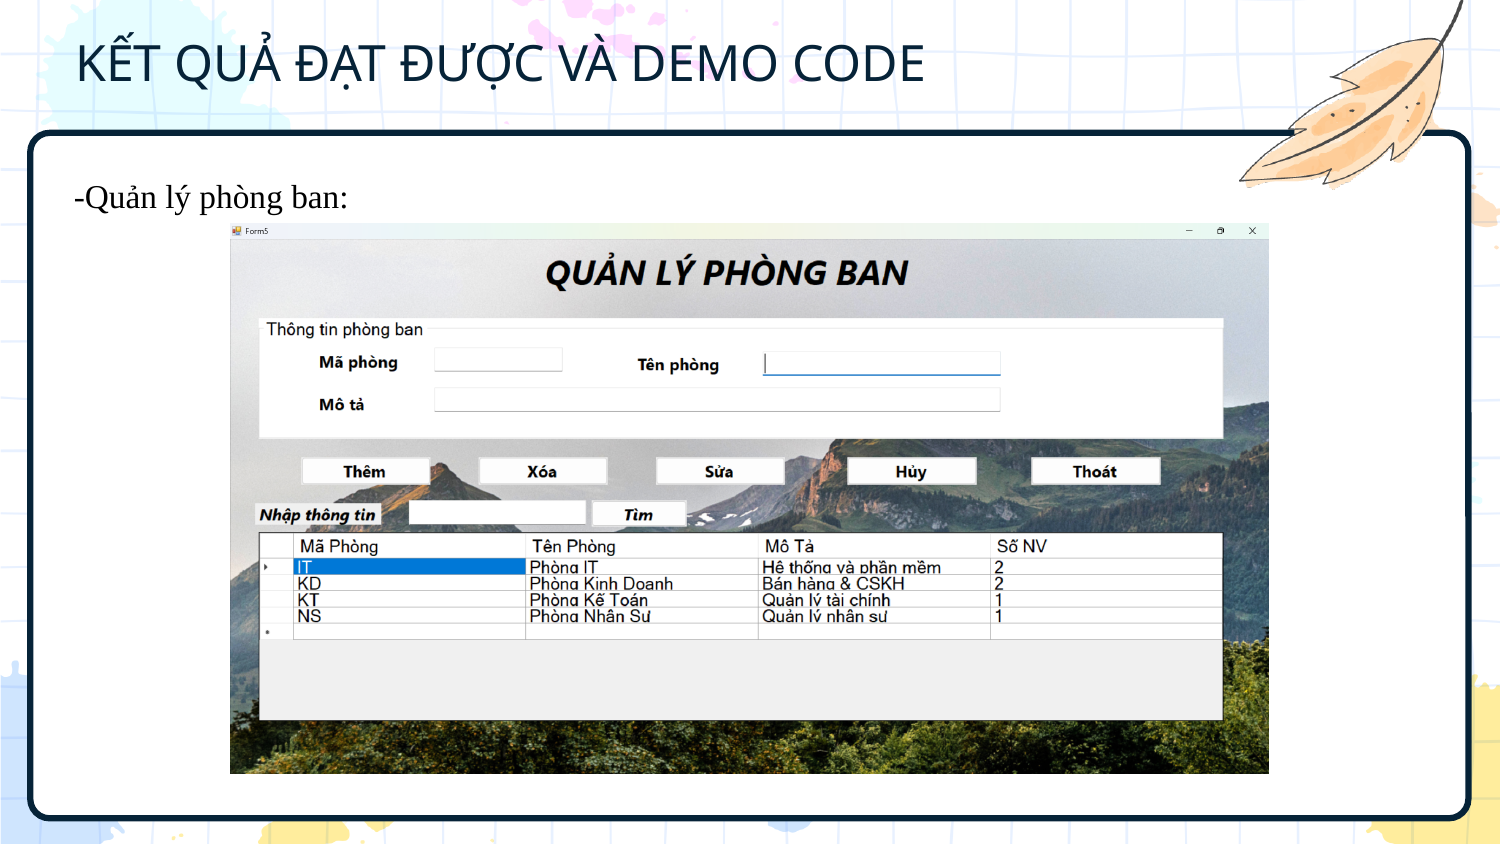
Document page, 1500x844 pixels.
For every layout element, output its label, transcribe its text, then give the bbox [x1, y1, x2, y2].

text_box -Quản lý phòng ban: [59, 162, 664, 223]
picture [0, 0, 1500, 844]
text_box KẾT QUẢ ĐẠT ĐƯỢC VÀ DEMO CODE [60, 24, 942, 100]
